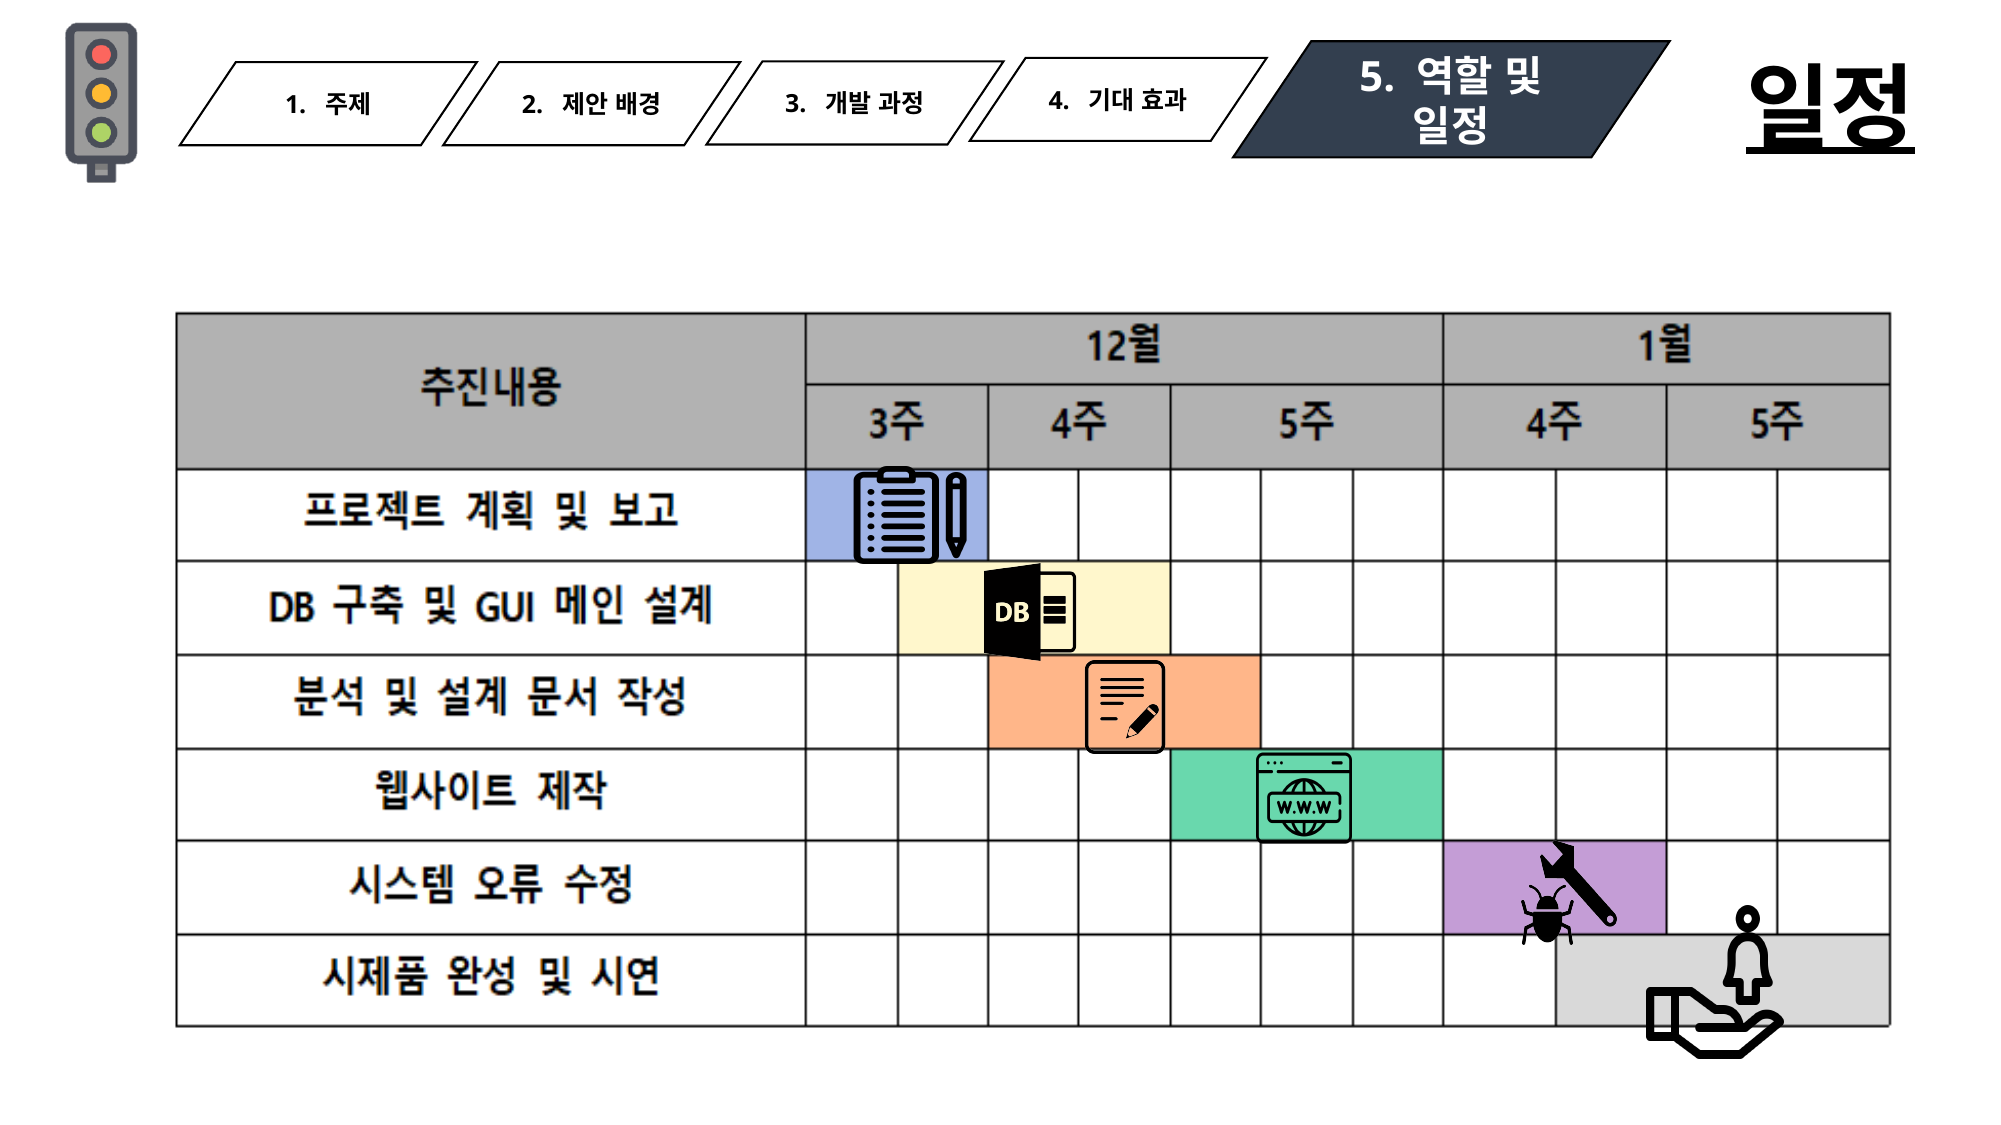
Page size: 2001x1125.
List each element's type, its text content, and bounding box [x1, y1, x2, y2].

picture [39, 18, 163, 191]
text_box 2. 제안 배경 [441, 61, 743, 147]
text_box 3. 개발 과정 [704, 60, 1006, 146]
text_box 5. 역할 및 일정 [1231, 40, 1672, 159]
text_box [133, 290, 1951, 1083]
text_box 4. 기대 효과 [967, 56, 1269, 142]
text_box 일정 [1731, 41, 1952, 166]
text_box 1. 주제 [177, 61, 479, 147]
